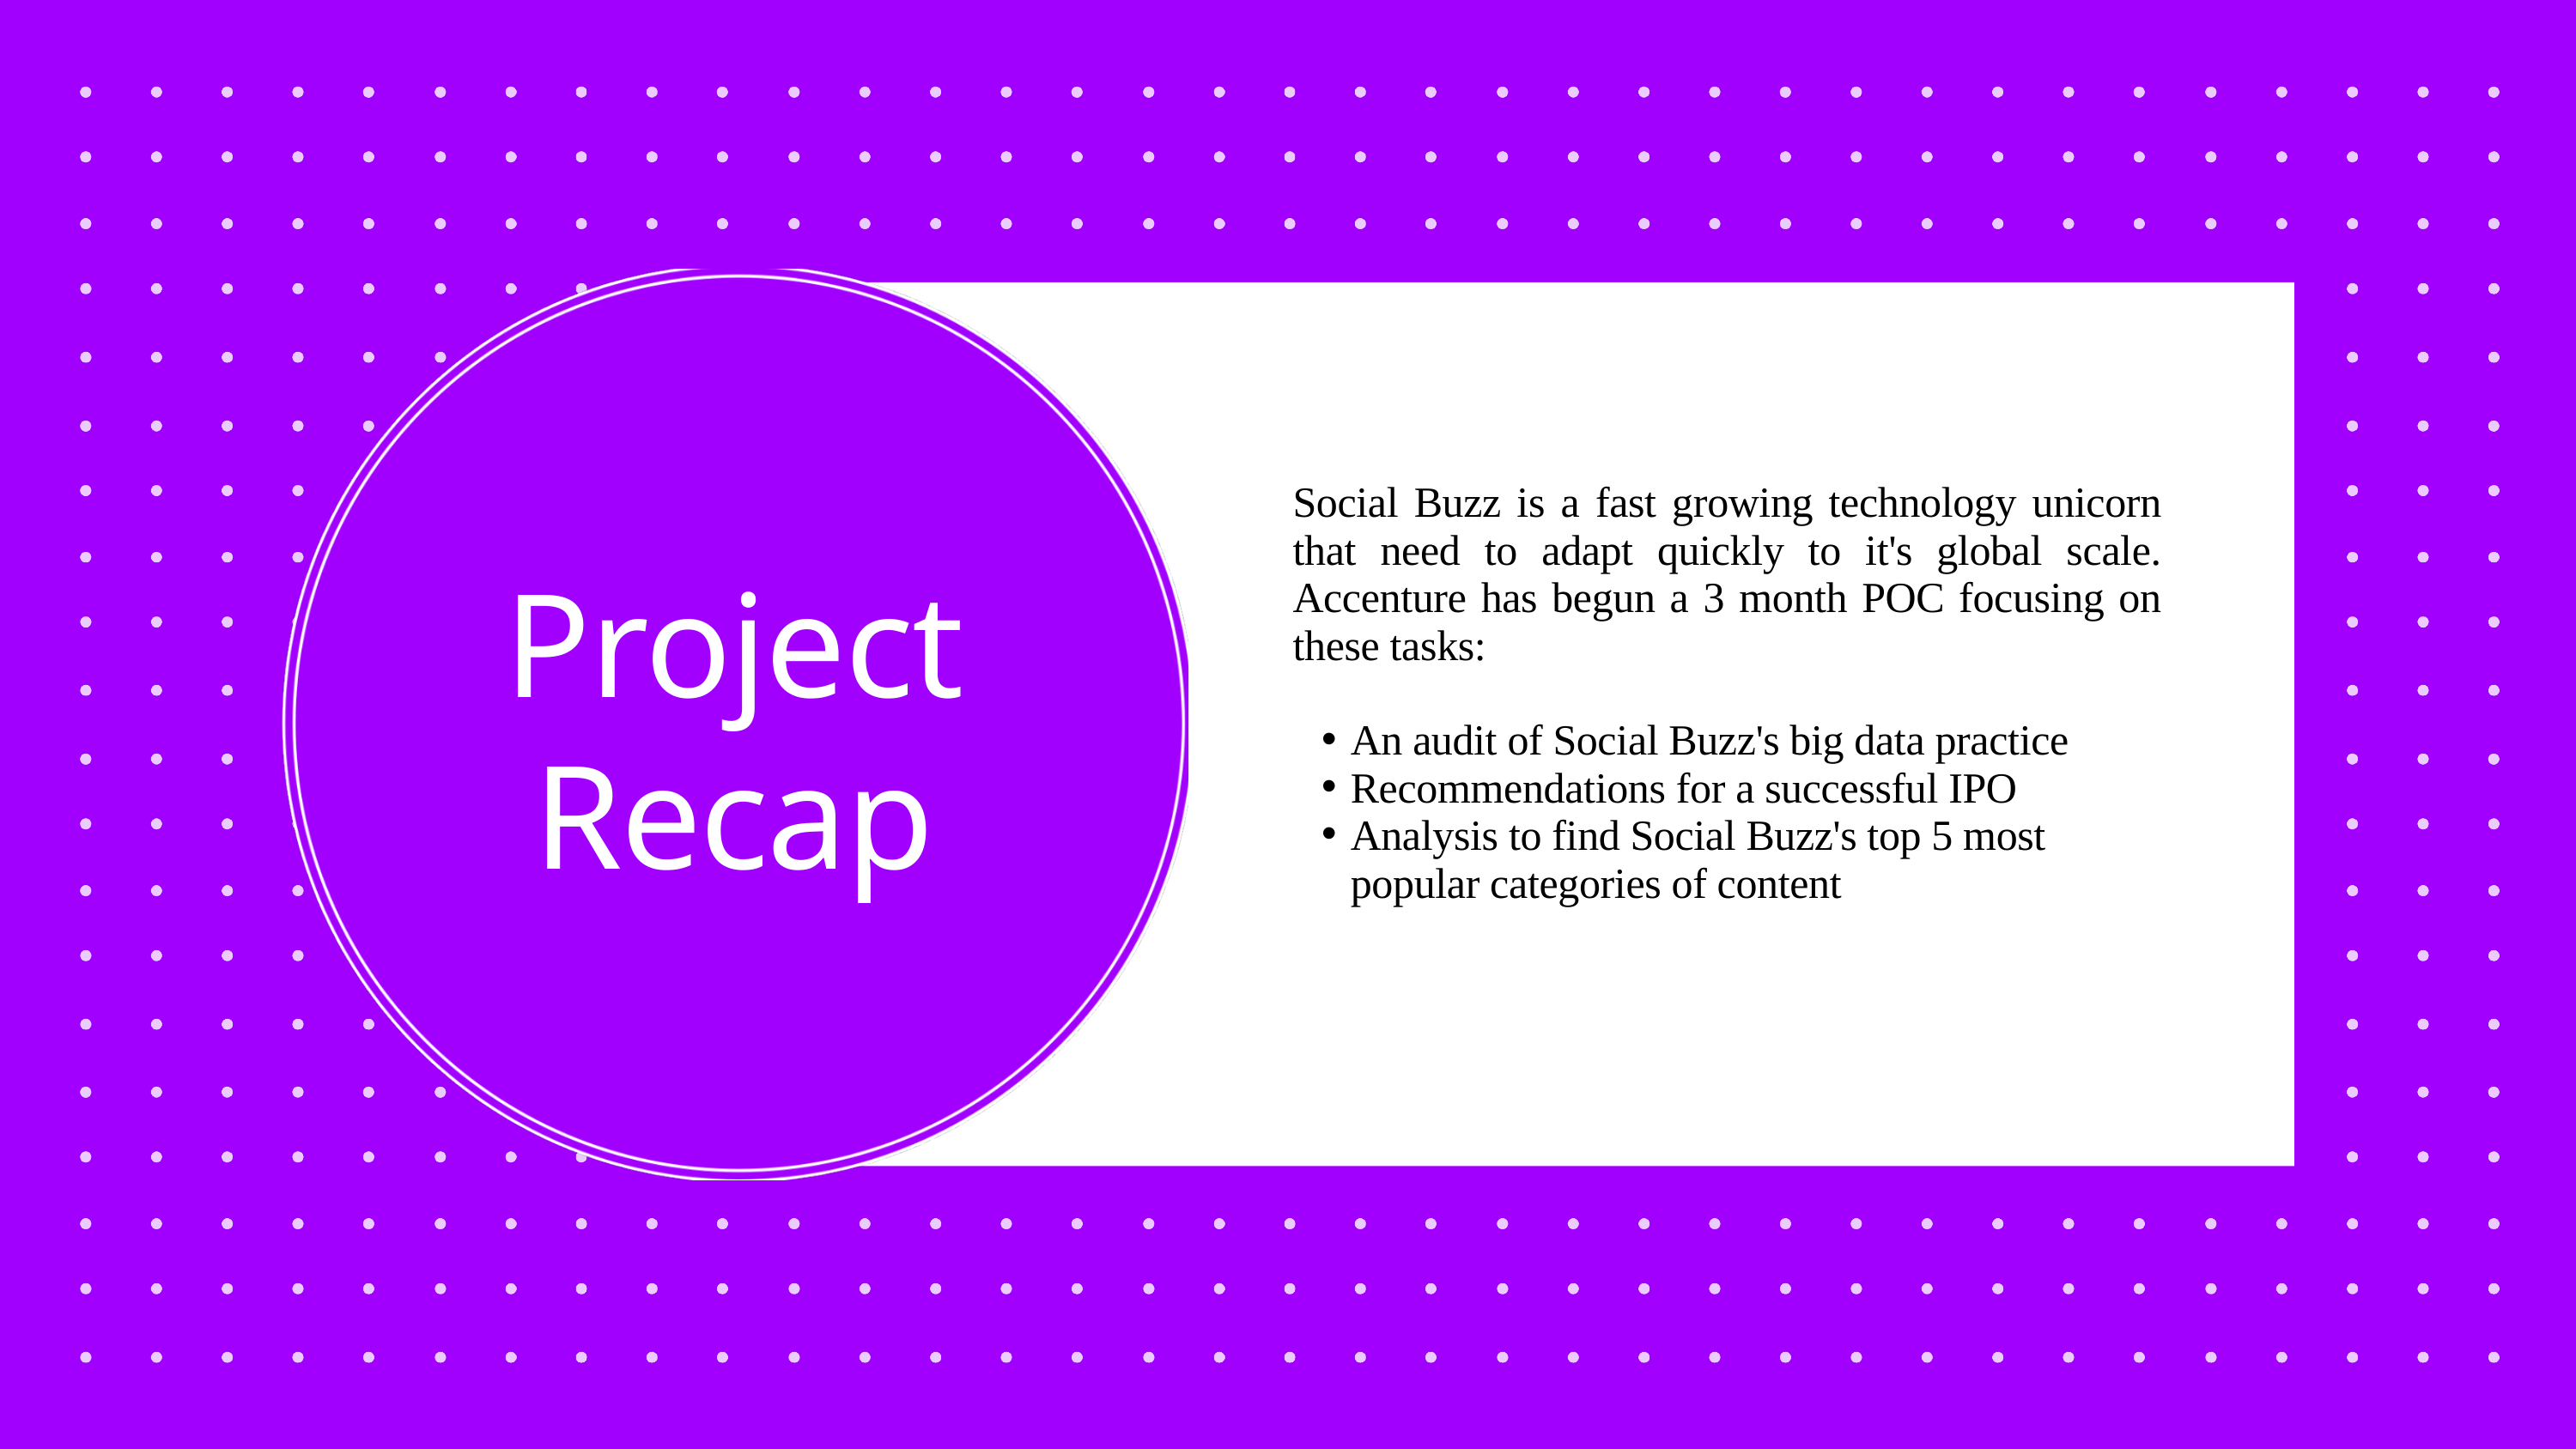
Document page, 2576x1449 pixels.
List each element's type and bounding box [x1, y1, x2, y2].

text_box [72, 82, 2504, 1367]
picture [278, 268, 1189, 1180]
